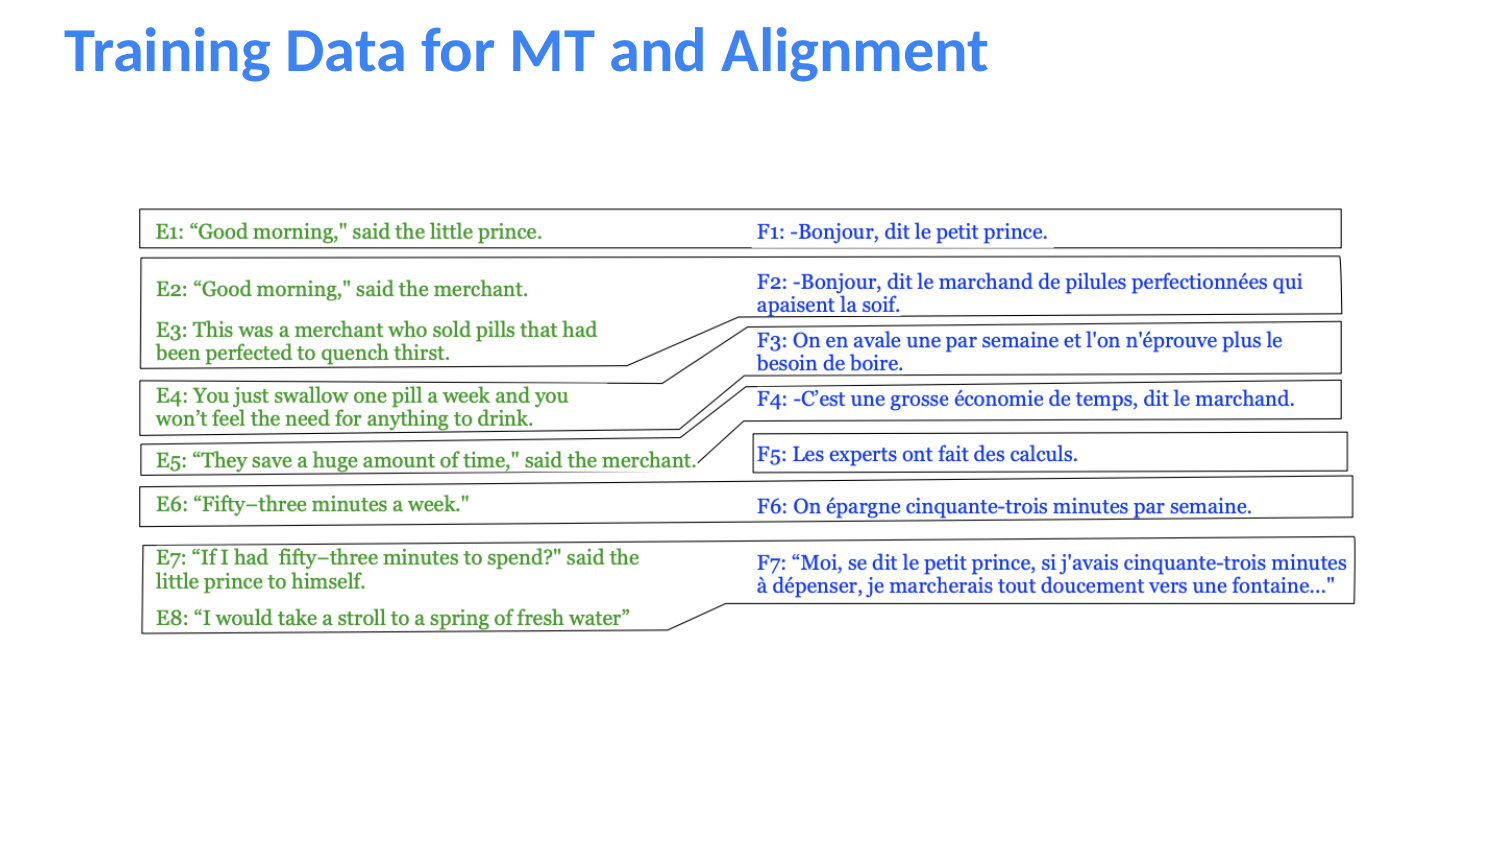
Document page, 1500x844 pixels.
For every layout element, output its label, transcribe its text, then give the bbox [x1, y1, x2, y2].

text_box Training Data for MT and Alignment [50, 1, 1438, 124]
picture [134, 197, 1366, 647]
